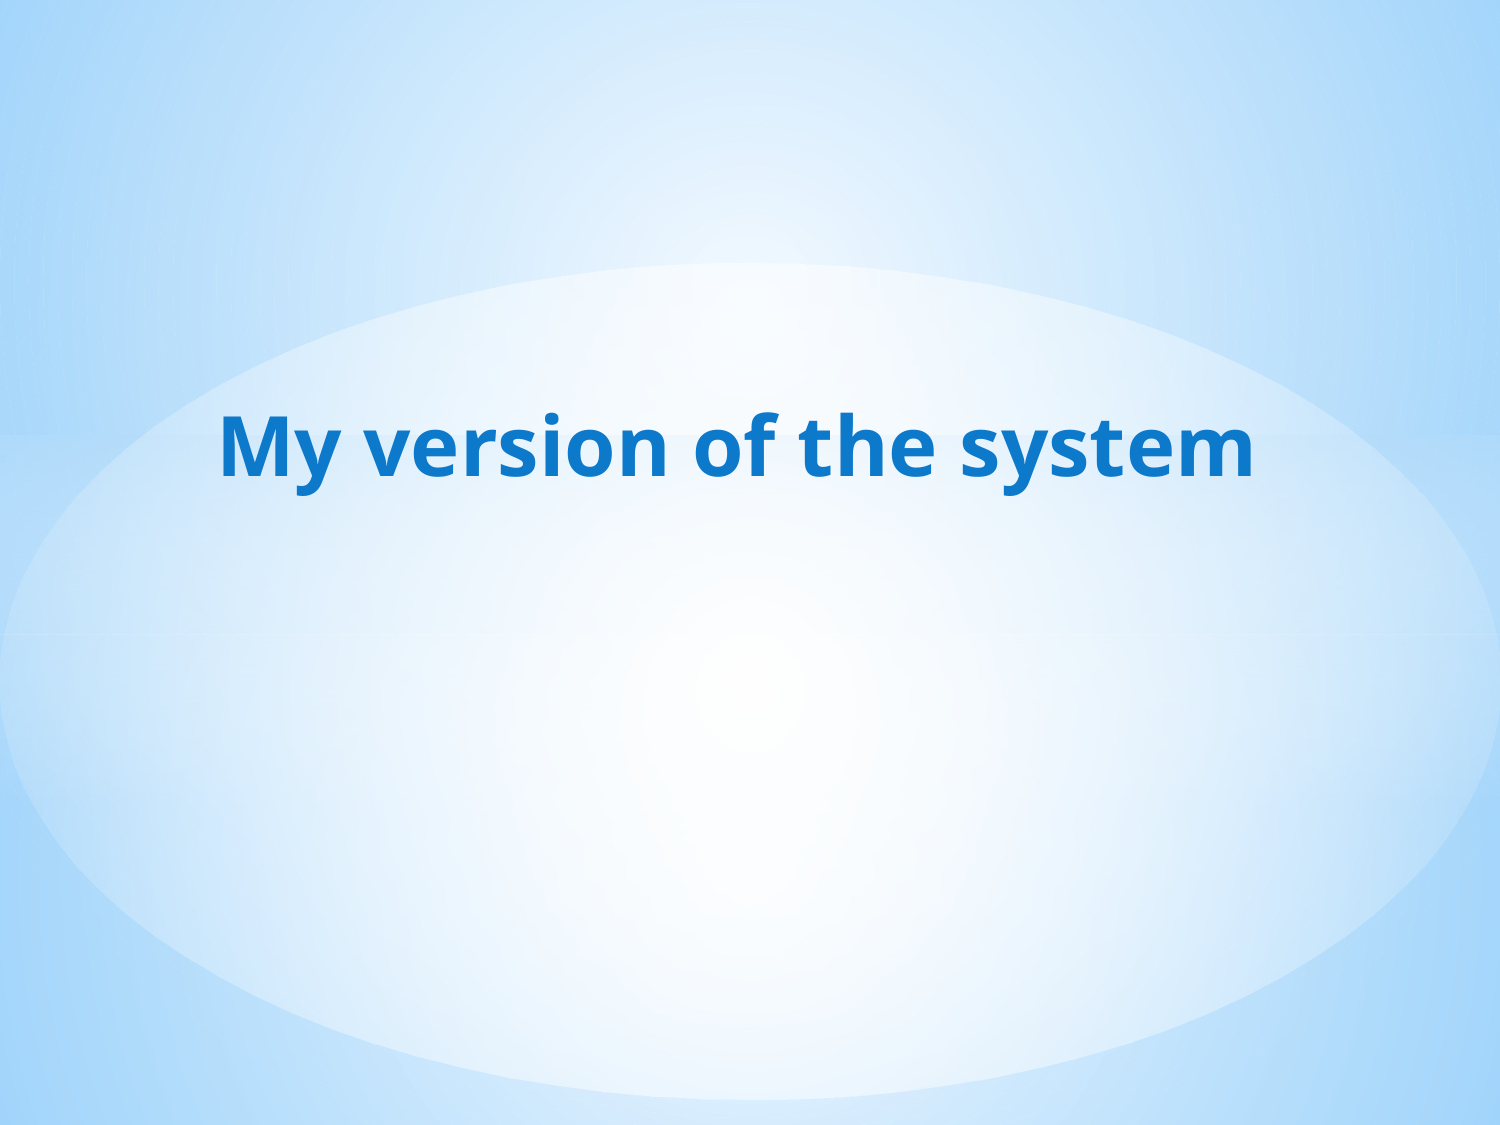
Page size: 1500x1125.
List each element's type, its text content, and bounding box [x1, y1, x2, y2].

title My version of the system [171, 385, 1349, 680]
